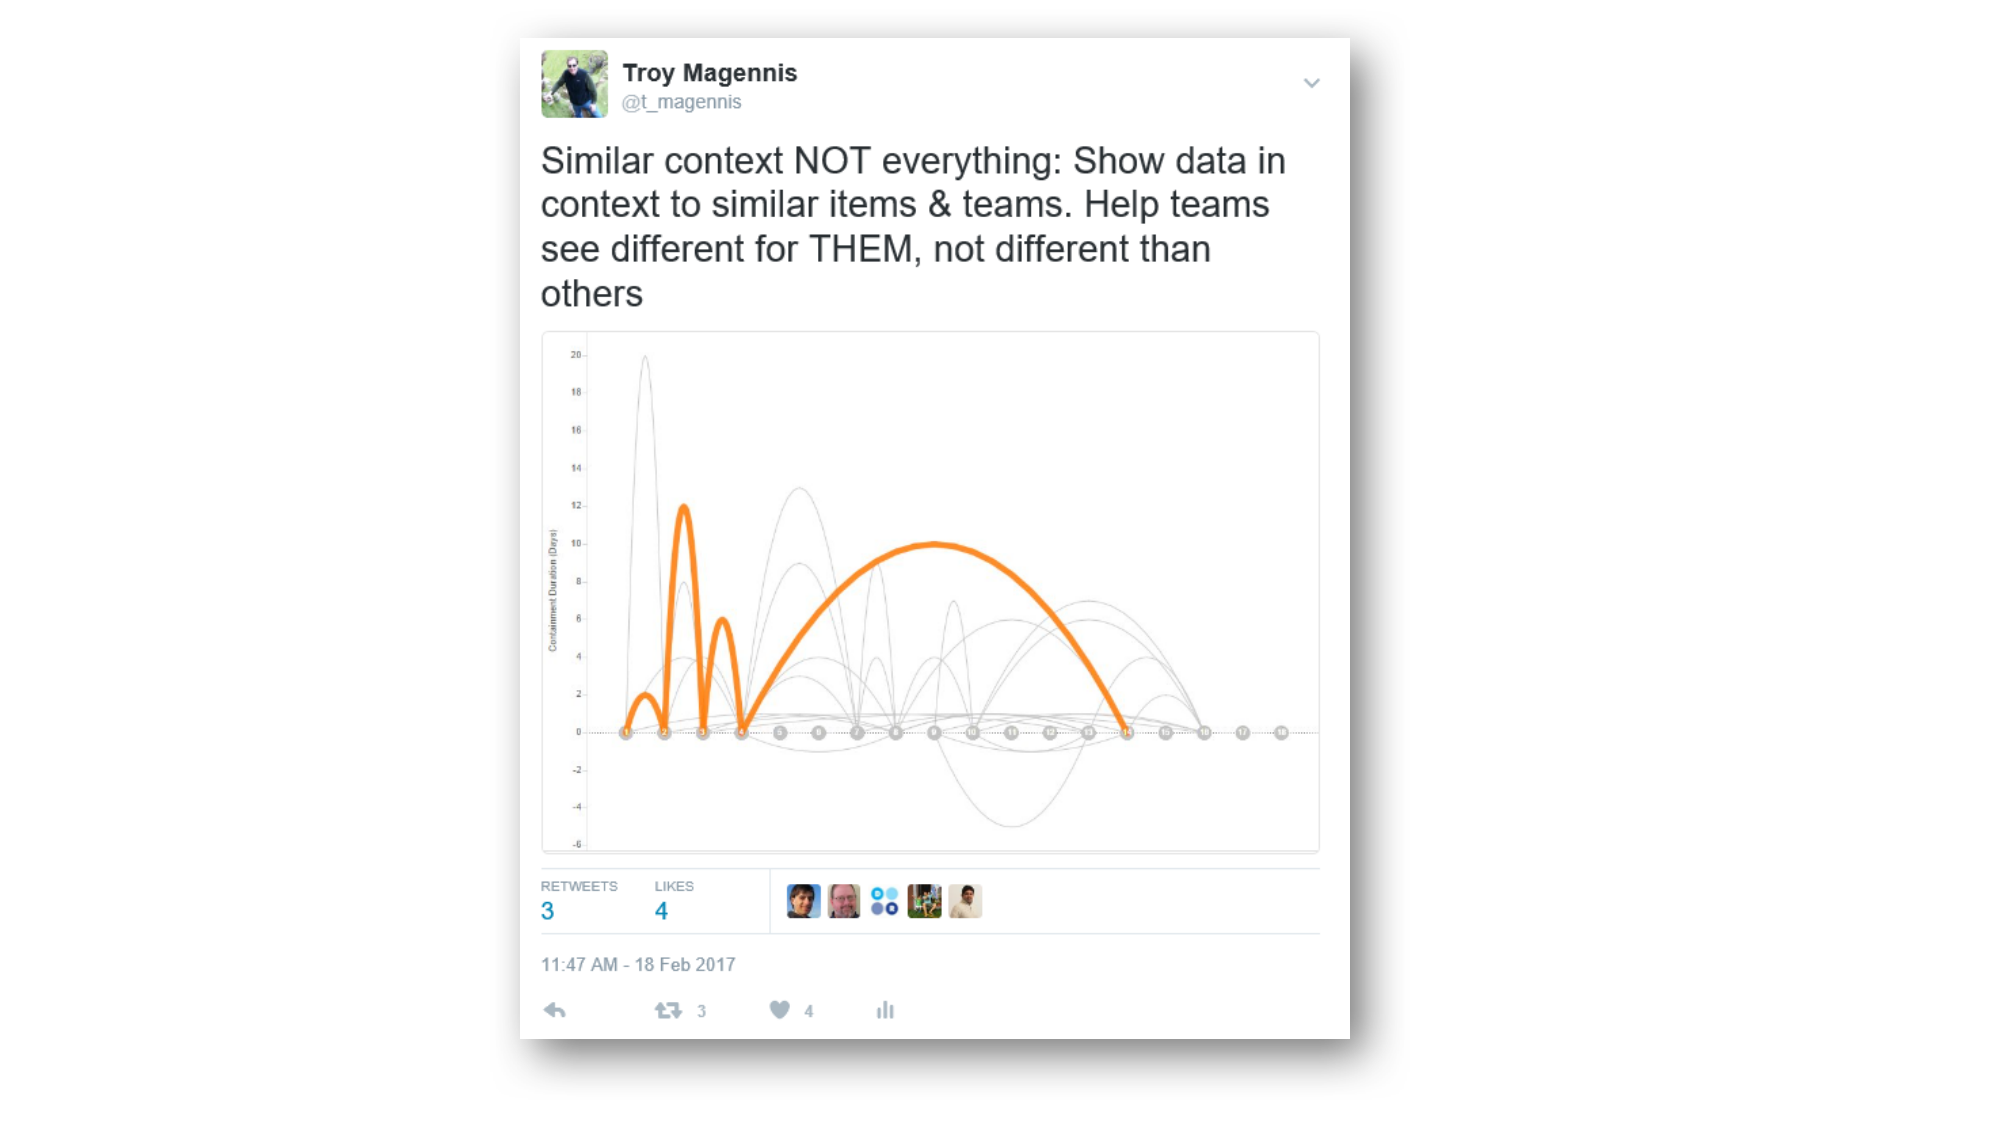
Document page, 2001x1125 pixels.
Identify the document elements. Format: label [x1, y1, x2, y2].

picture [520, 38, 1350, 1039]
